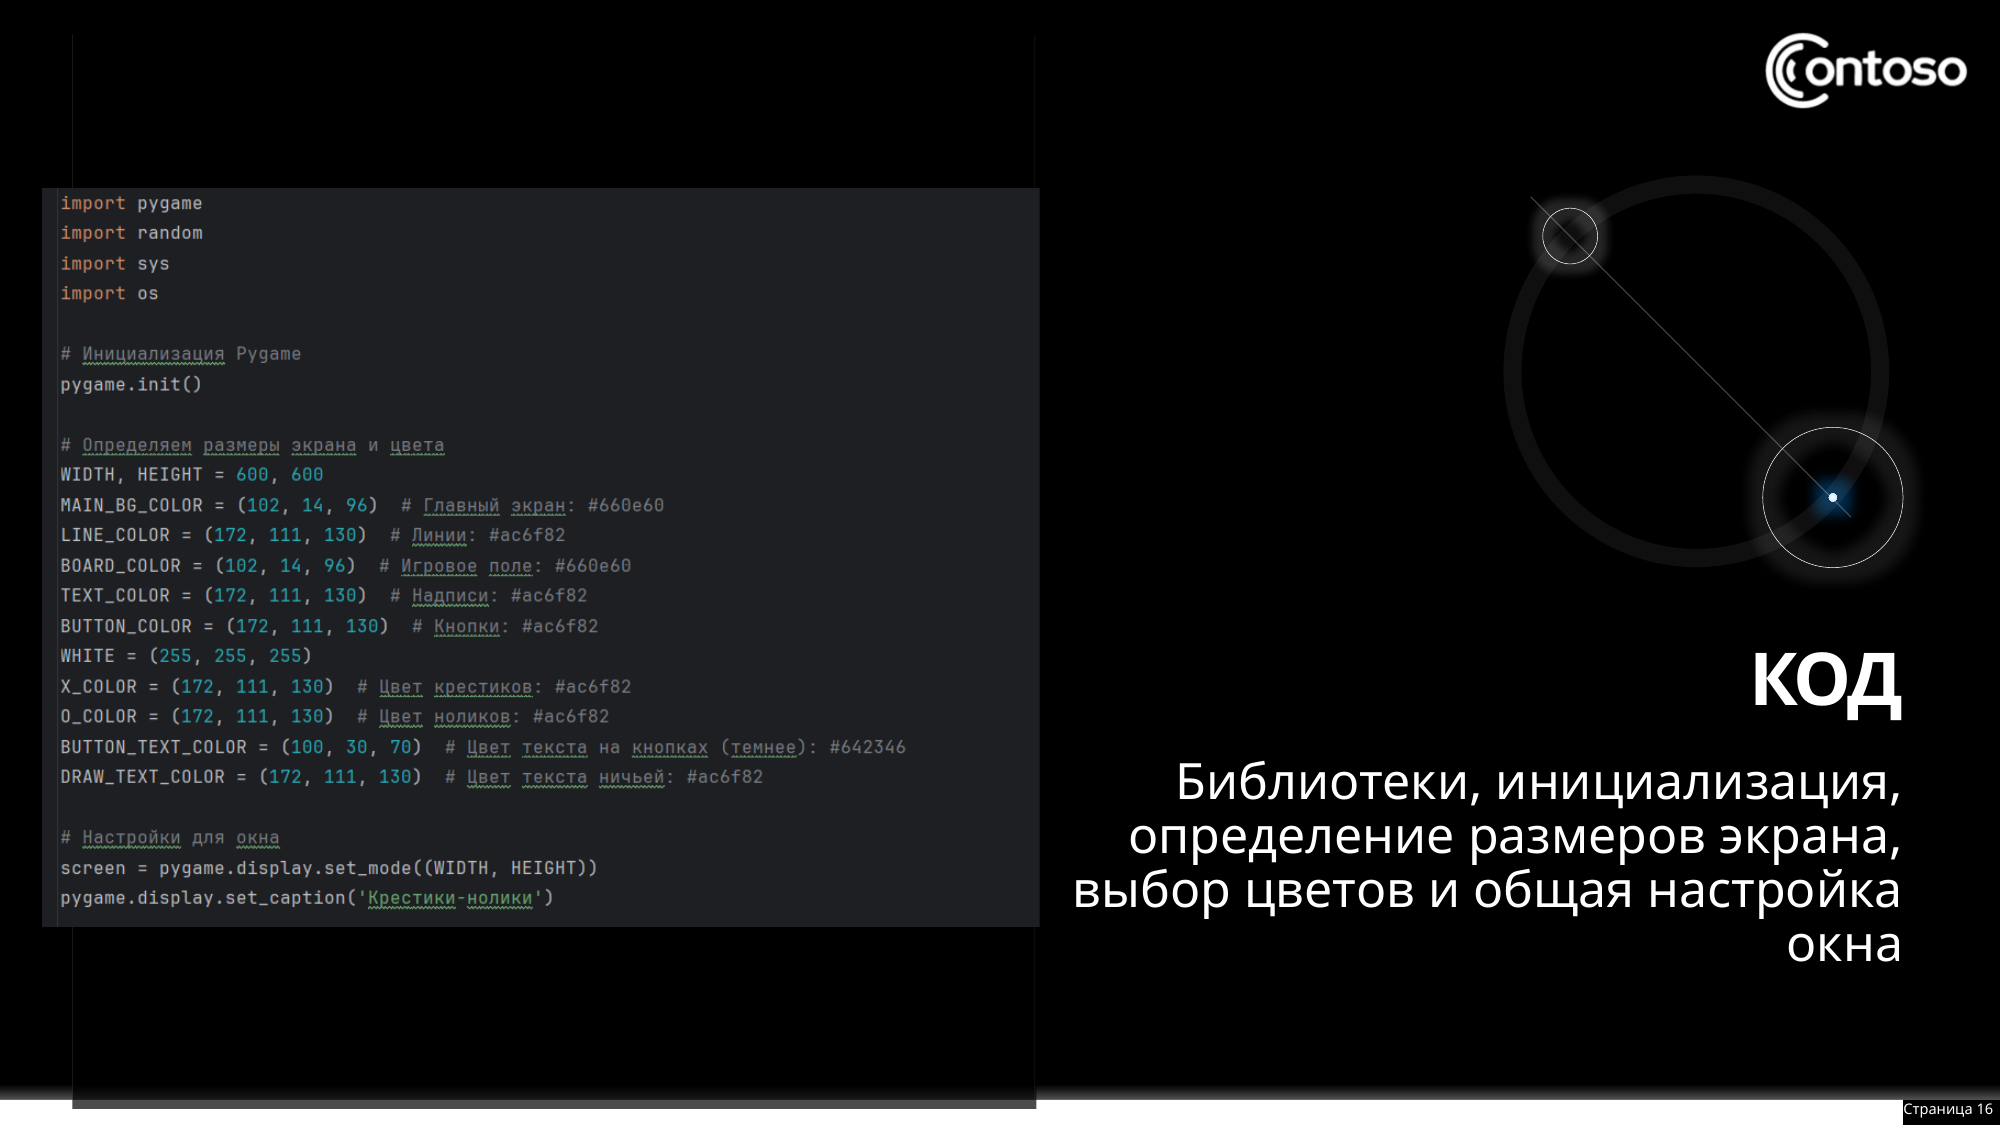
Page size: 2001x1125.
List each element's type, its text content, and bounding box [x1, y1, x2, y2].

title КОд [1068, 602, 1904, 721]
picture [42, 188, 1040, 927]
subtitle Библиотеки, инициализация, определение размеров экрана, выбор цветов и общая настройка окна [1068, 755, 1904, 1052]
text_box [1512, 184, 1904, 568]
slide_number Страница 16 [1903, 1096, 1994, 1123]
picture [1758, 26, 1974, 110]
